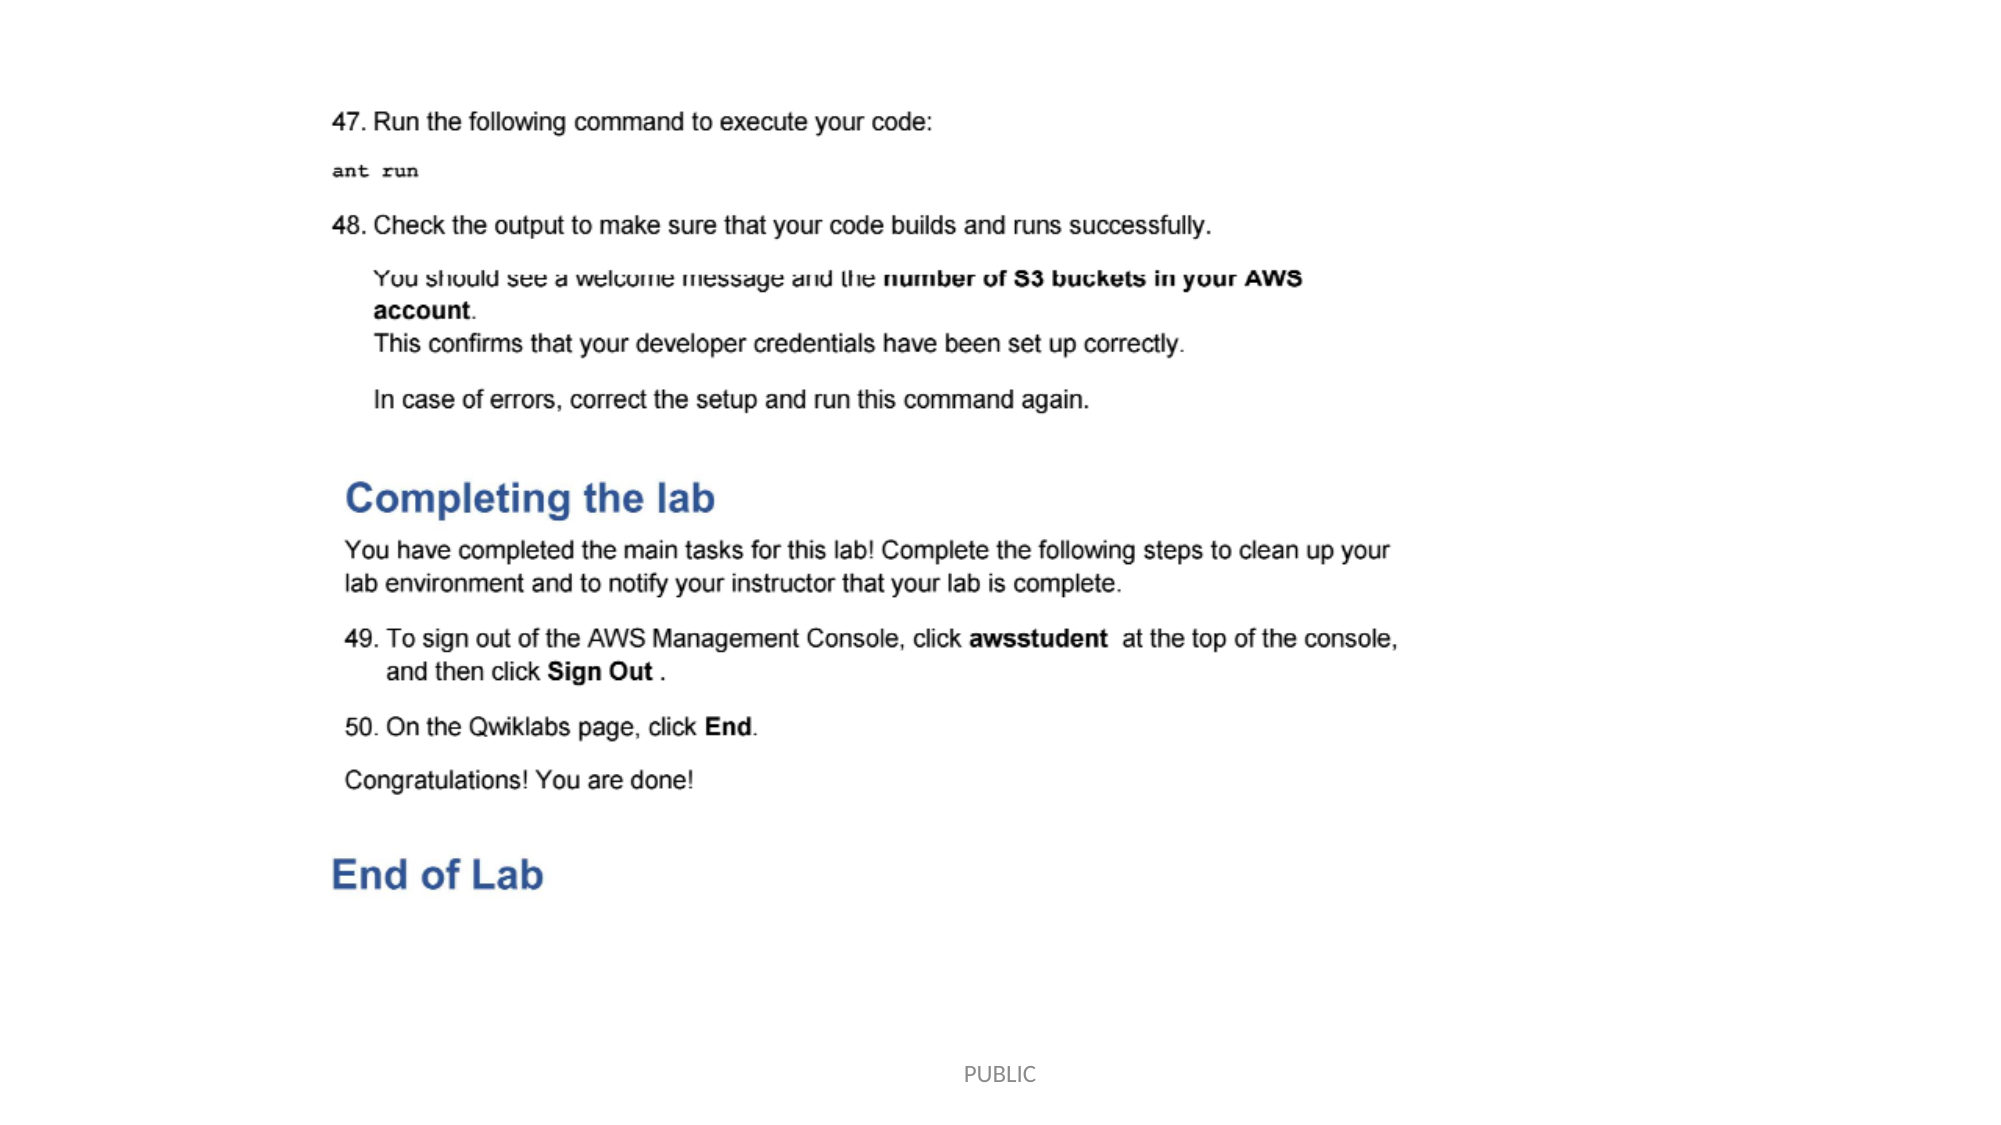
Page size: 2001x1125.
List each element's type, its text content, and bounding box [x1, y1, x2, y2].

footer PUBLIC [662, 1042, 1338, 1103]
picture [314, 93, 1353, 440]
picture [314, 455, 1432, 820]
picture [314, 835, 564, 920]
